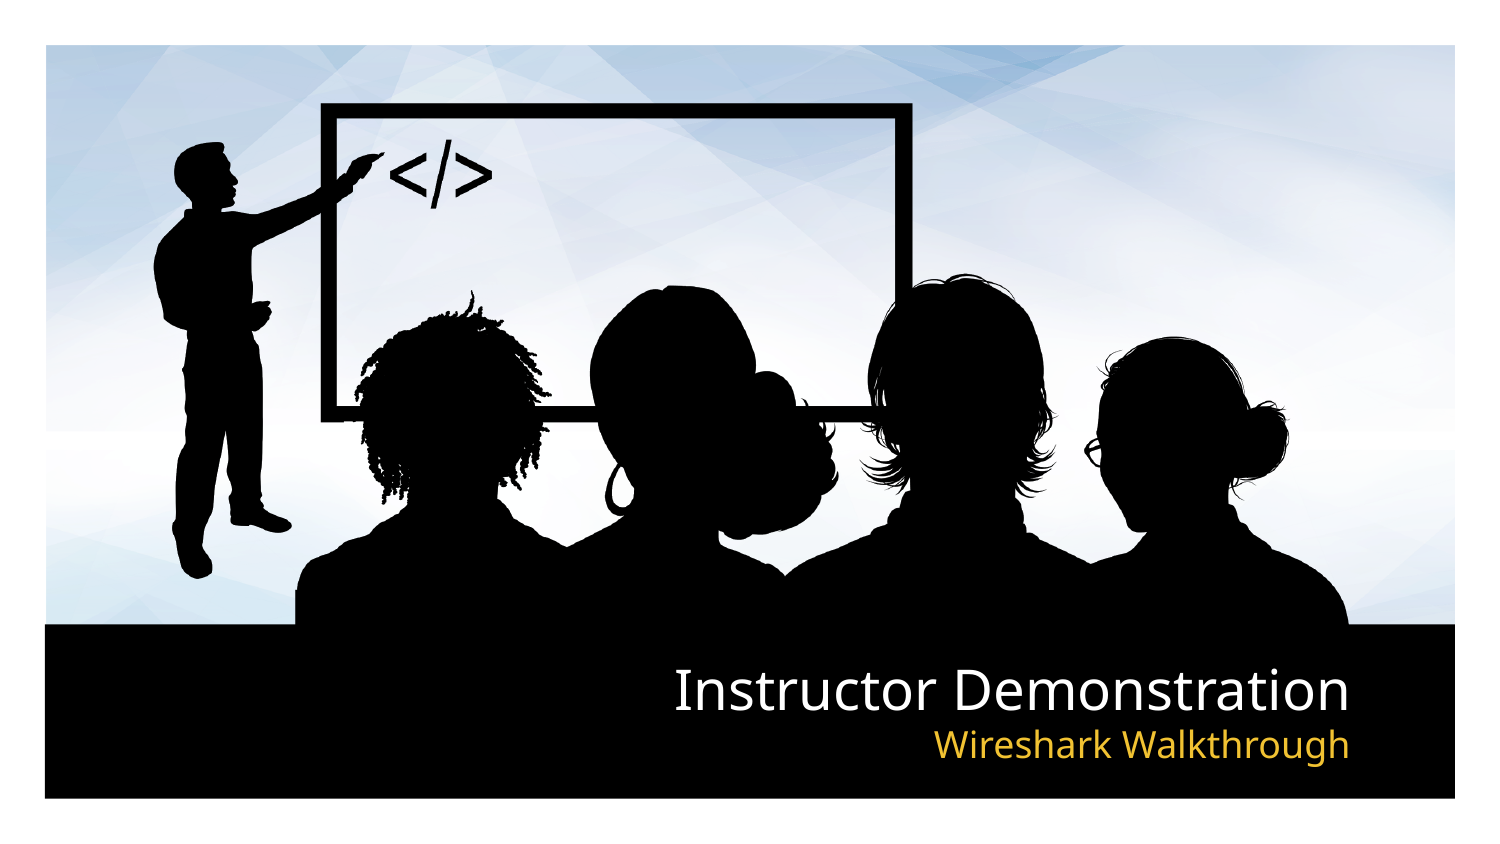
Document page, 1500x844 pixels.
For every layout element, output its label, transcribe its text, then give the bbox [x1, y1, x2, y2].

title Wireshark Walkthrough [0, 719, 1500, 799]
picture [45, 0, 1468, 630]
